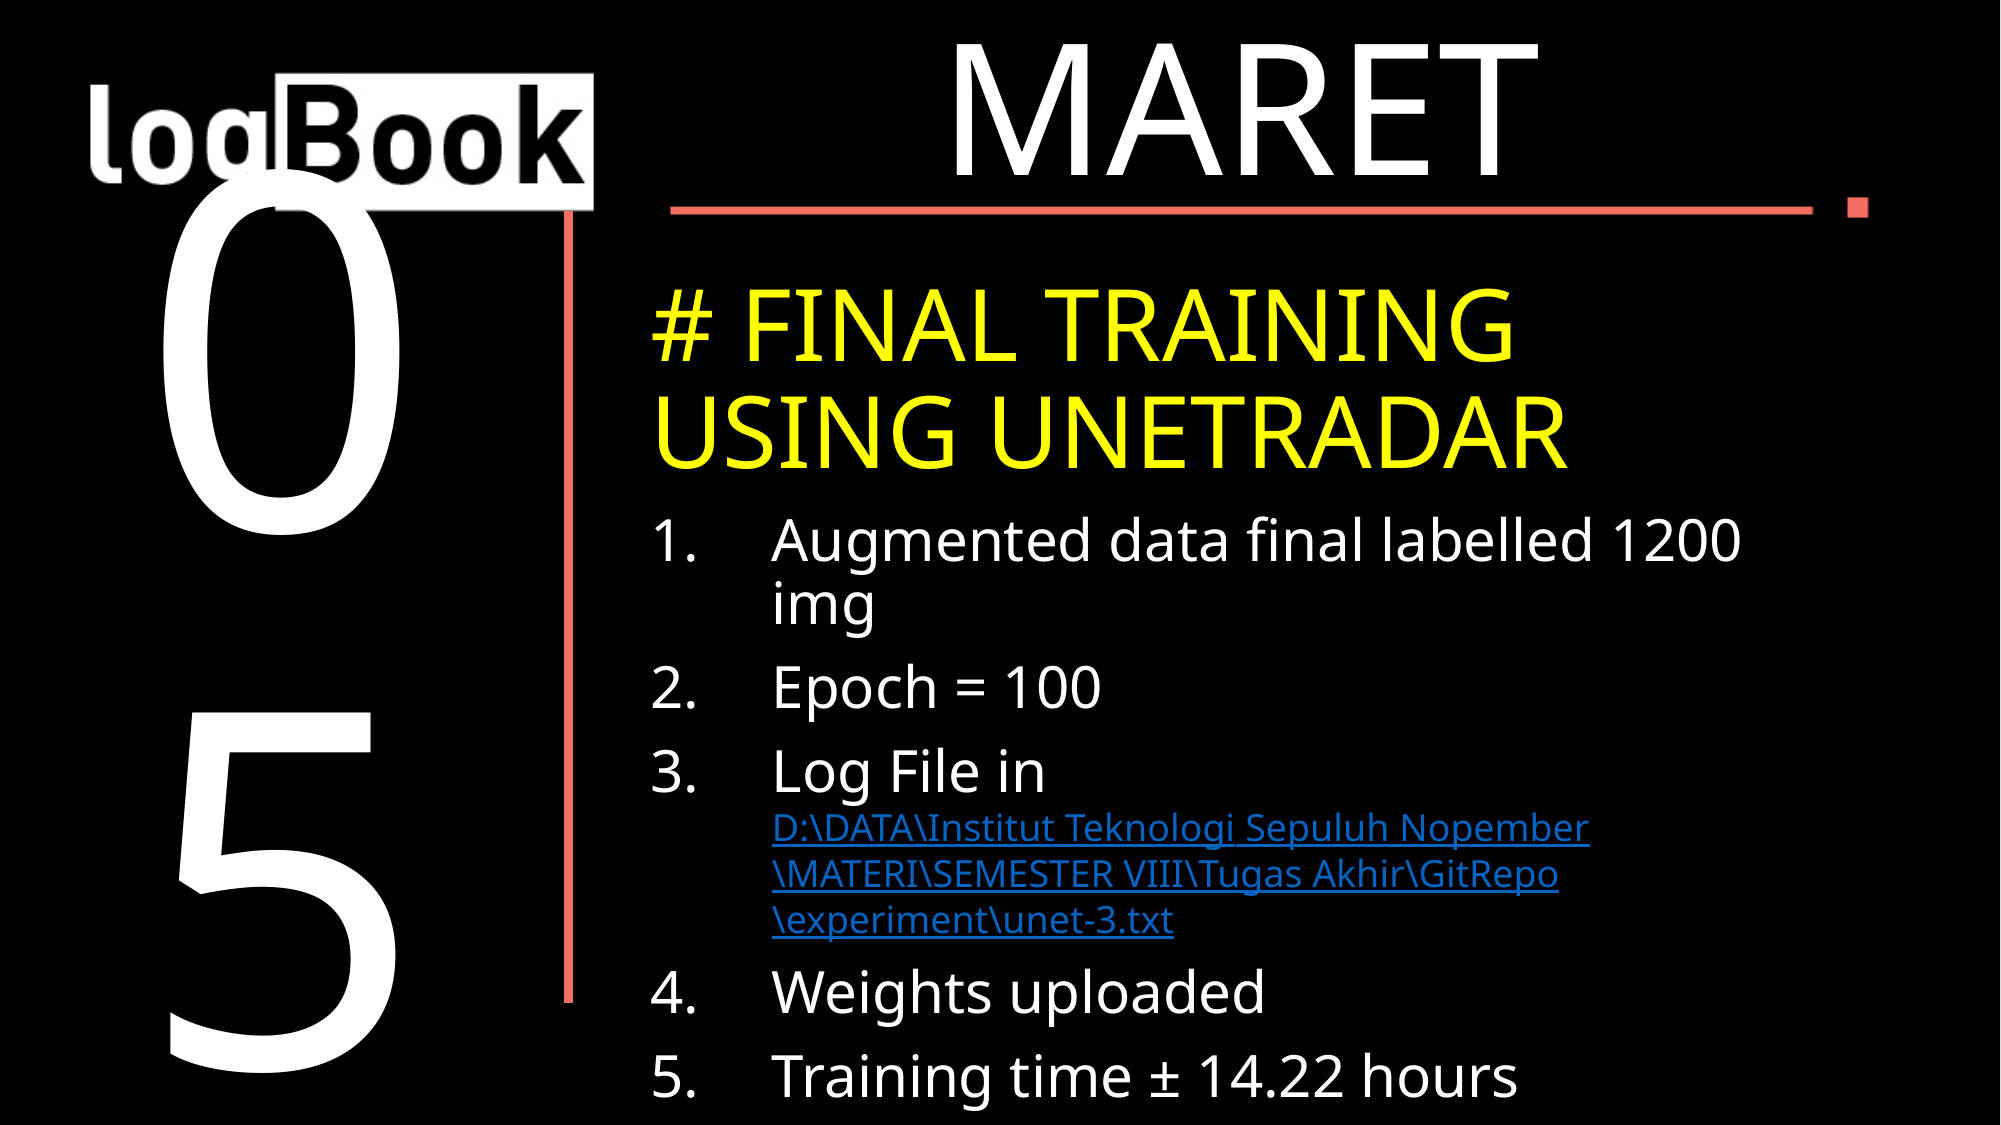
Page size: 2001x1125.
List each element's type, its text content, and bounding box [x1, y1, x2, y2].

text_box # FINAL TRAINING USING UNETRADAR Augmented data final labelled 1200 img Epoch = 100 Log File in D:\DATA\Institut Teknologi Sepuluh Nopember\MATERI\SEMESTER VIII\Tugas Akhir\GitRepo\experiment\unet-3.txt Weights uploaded Training time ± 14.22 hours [634, 267, 1852, 1031]
text_box 05 [62, 211, 502, 1066]
subtitle MARET [670, 9, 1811, 267]
picture [0, 0, 2001, 1125]
